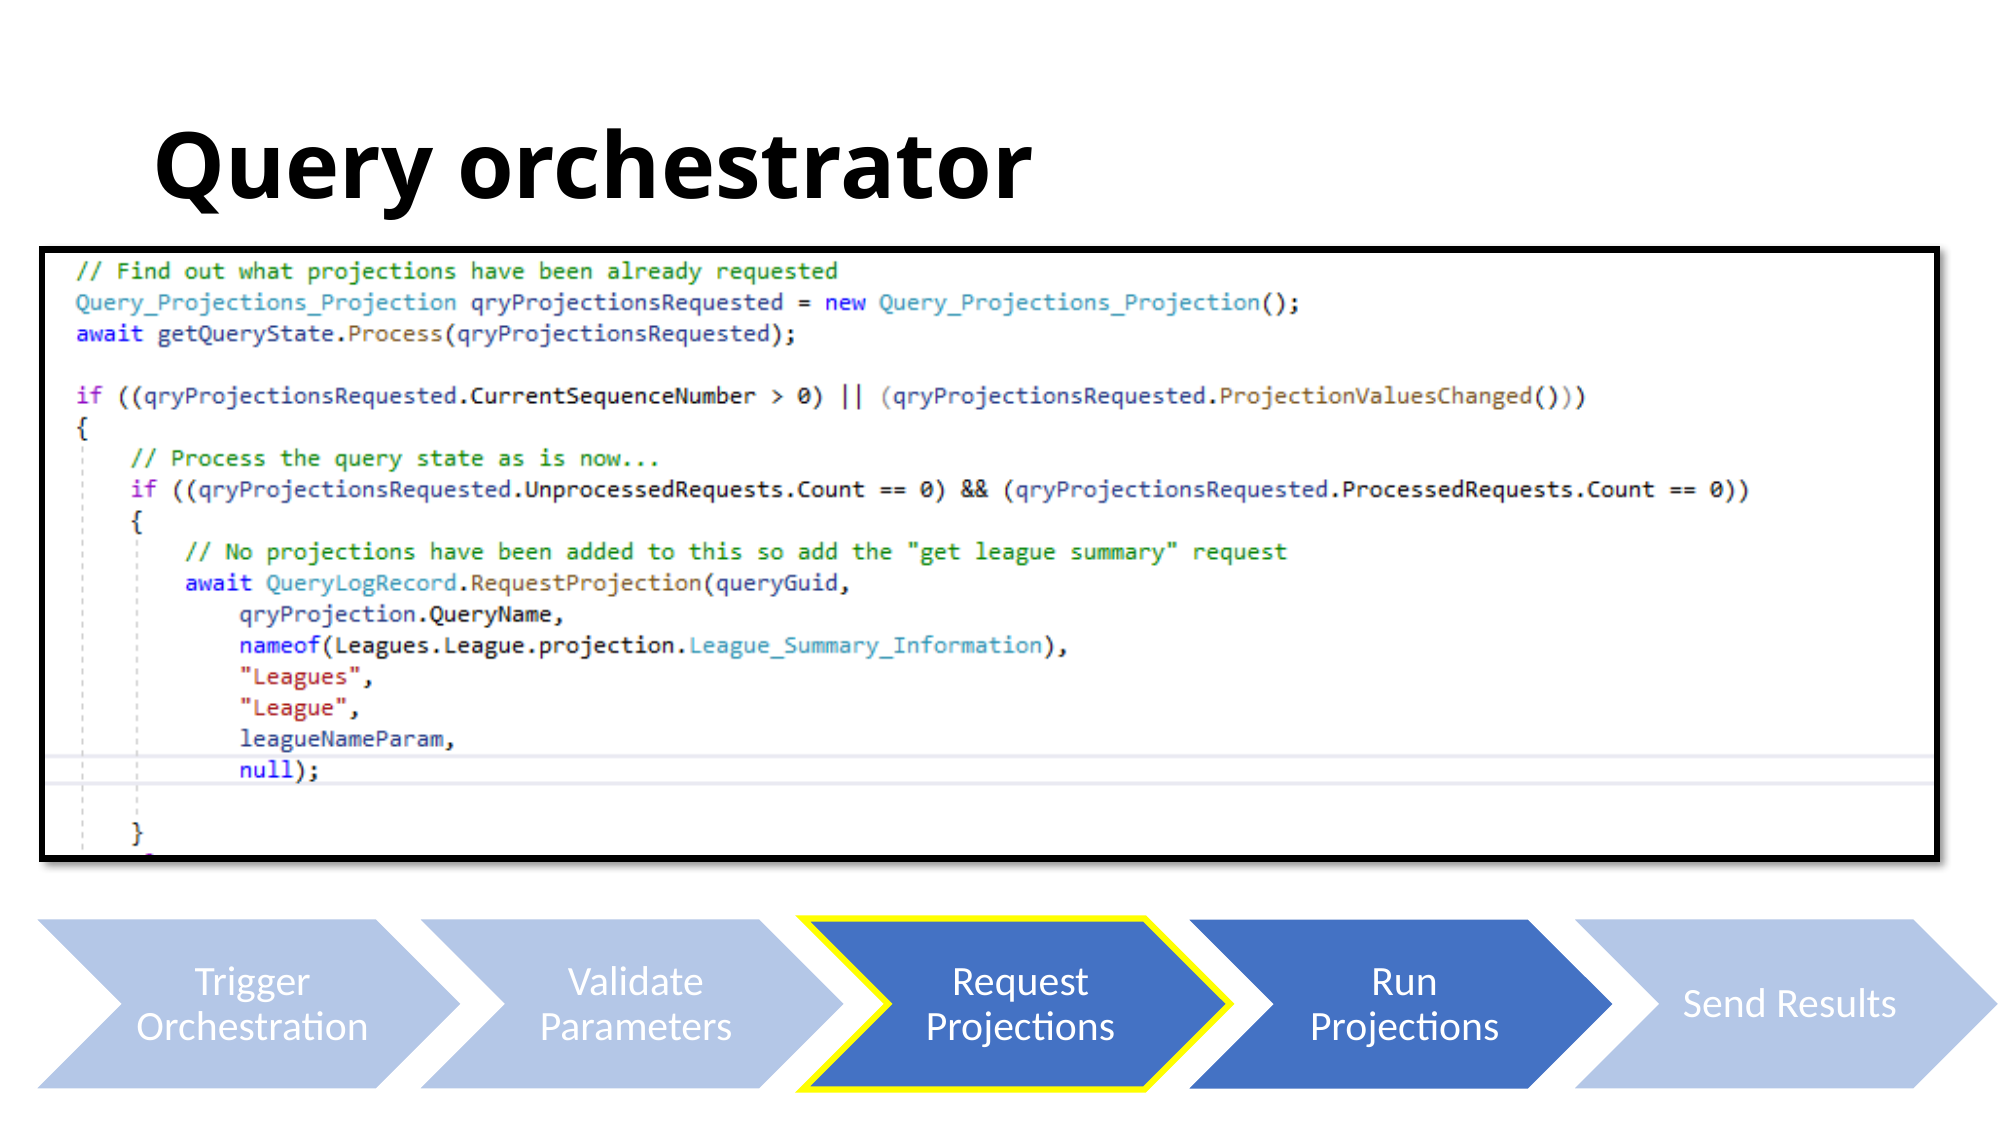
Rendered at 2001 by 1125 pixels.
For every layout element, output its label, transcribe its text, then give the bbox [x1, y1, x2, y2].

picture [45, 252, 1934, 856]
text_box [32, 855, 2000, 1125]
title Query orchestrator [137, 59, 1863, 244]
